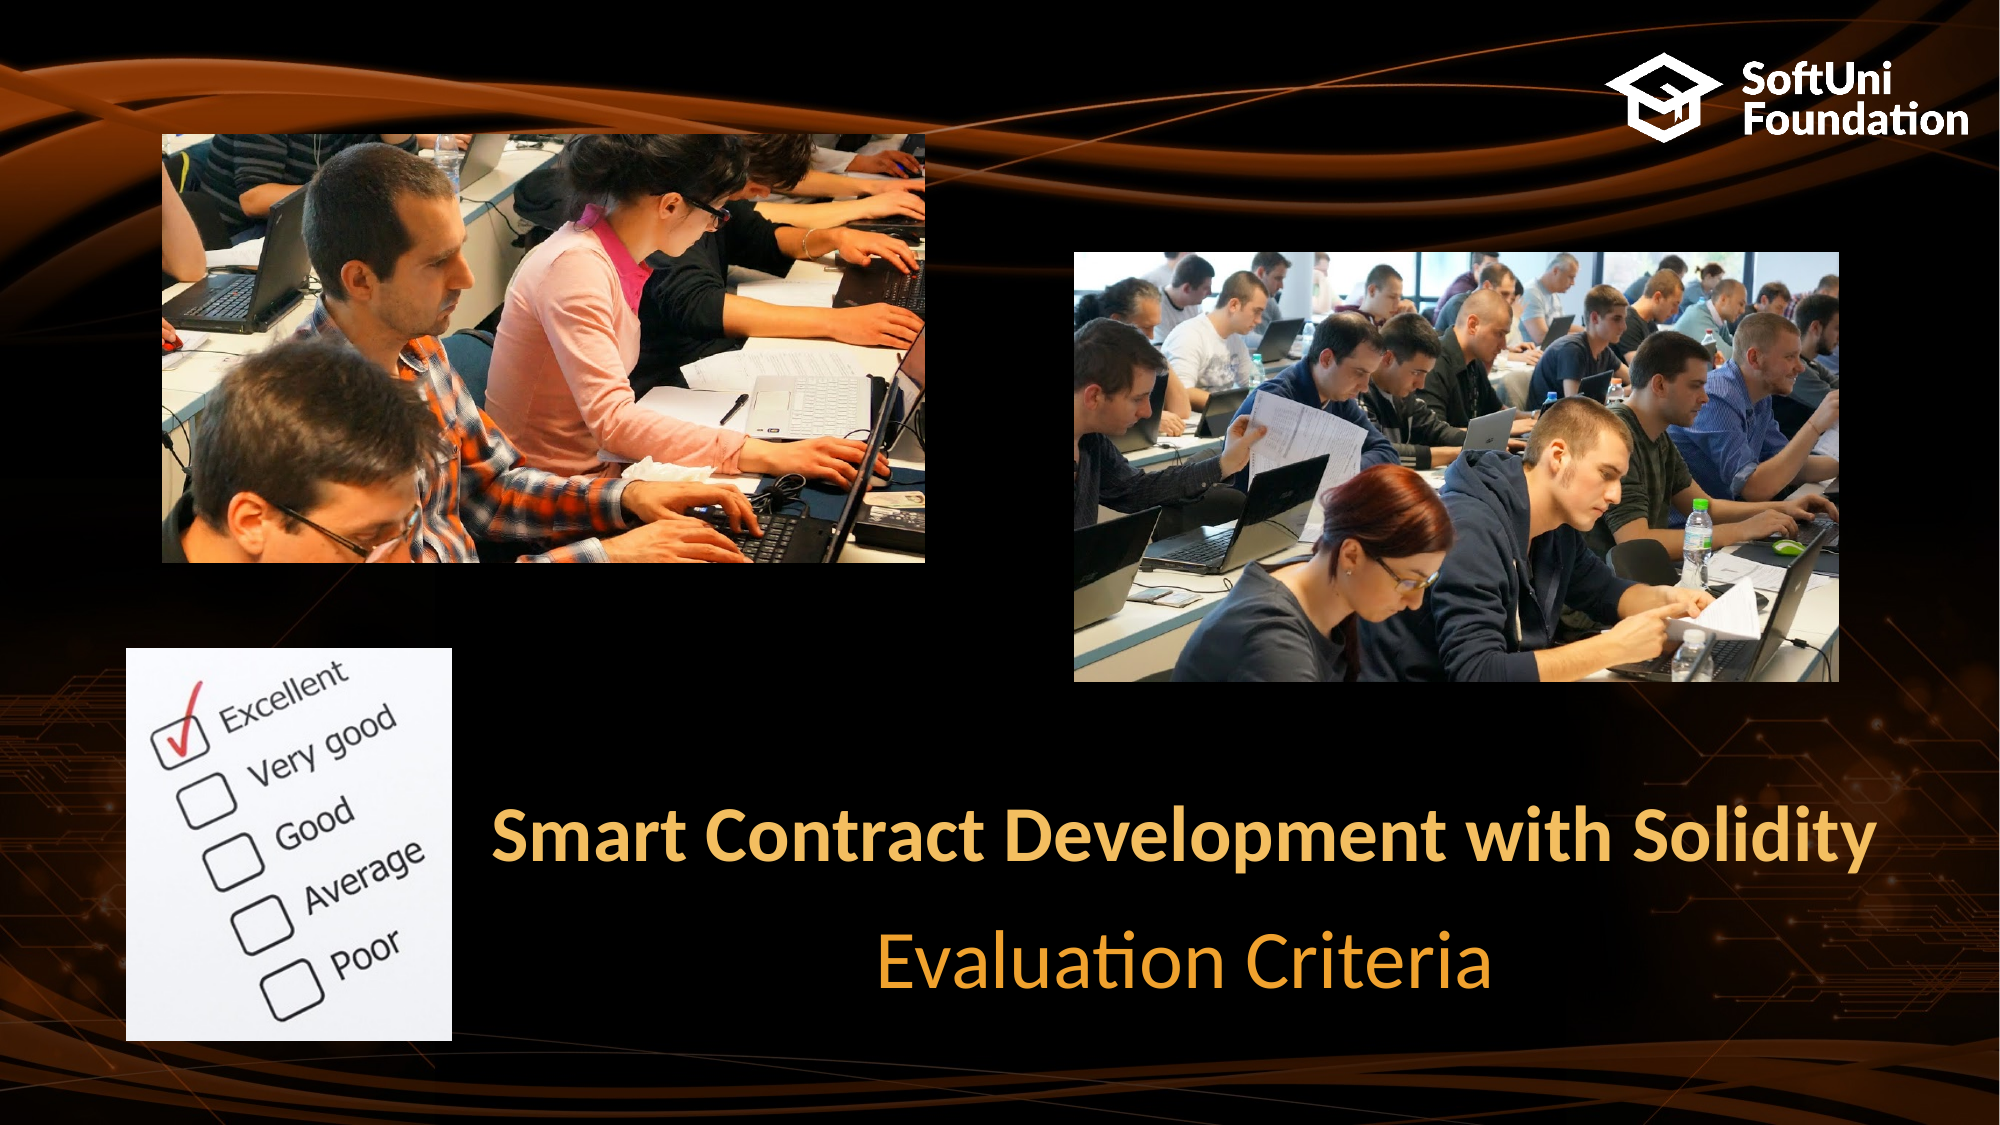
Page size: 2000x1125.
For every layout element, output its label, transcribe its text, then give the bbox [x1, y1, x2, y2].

title Smart Contract Development with Solidity [470, 750, 1900, 885]
list Evaluation Criteria [595, 894, 1775, 1007]
picture [0, 0, 2000, 1125]
